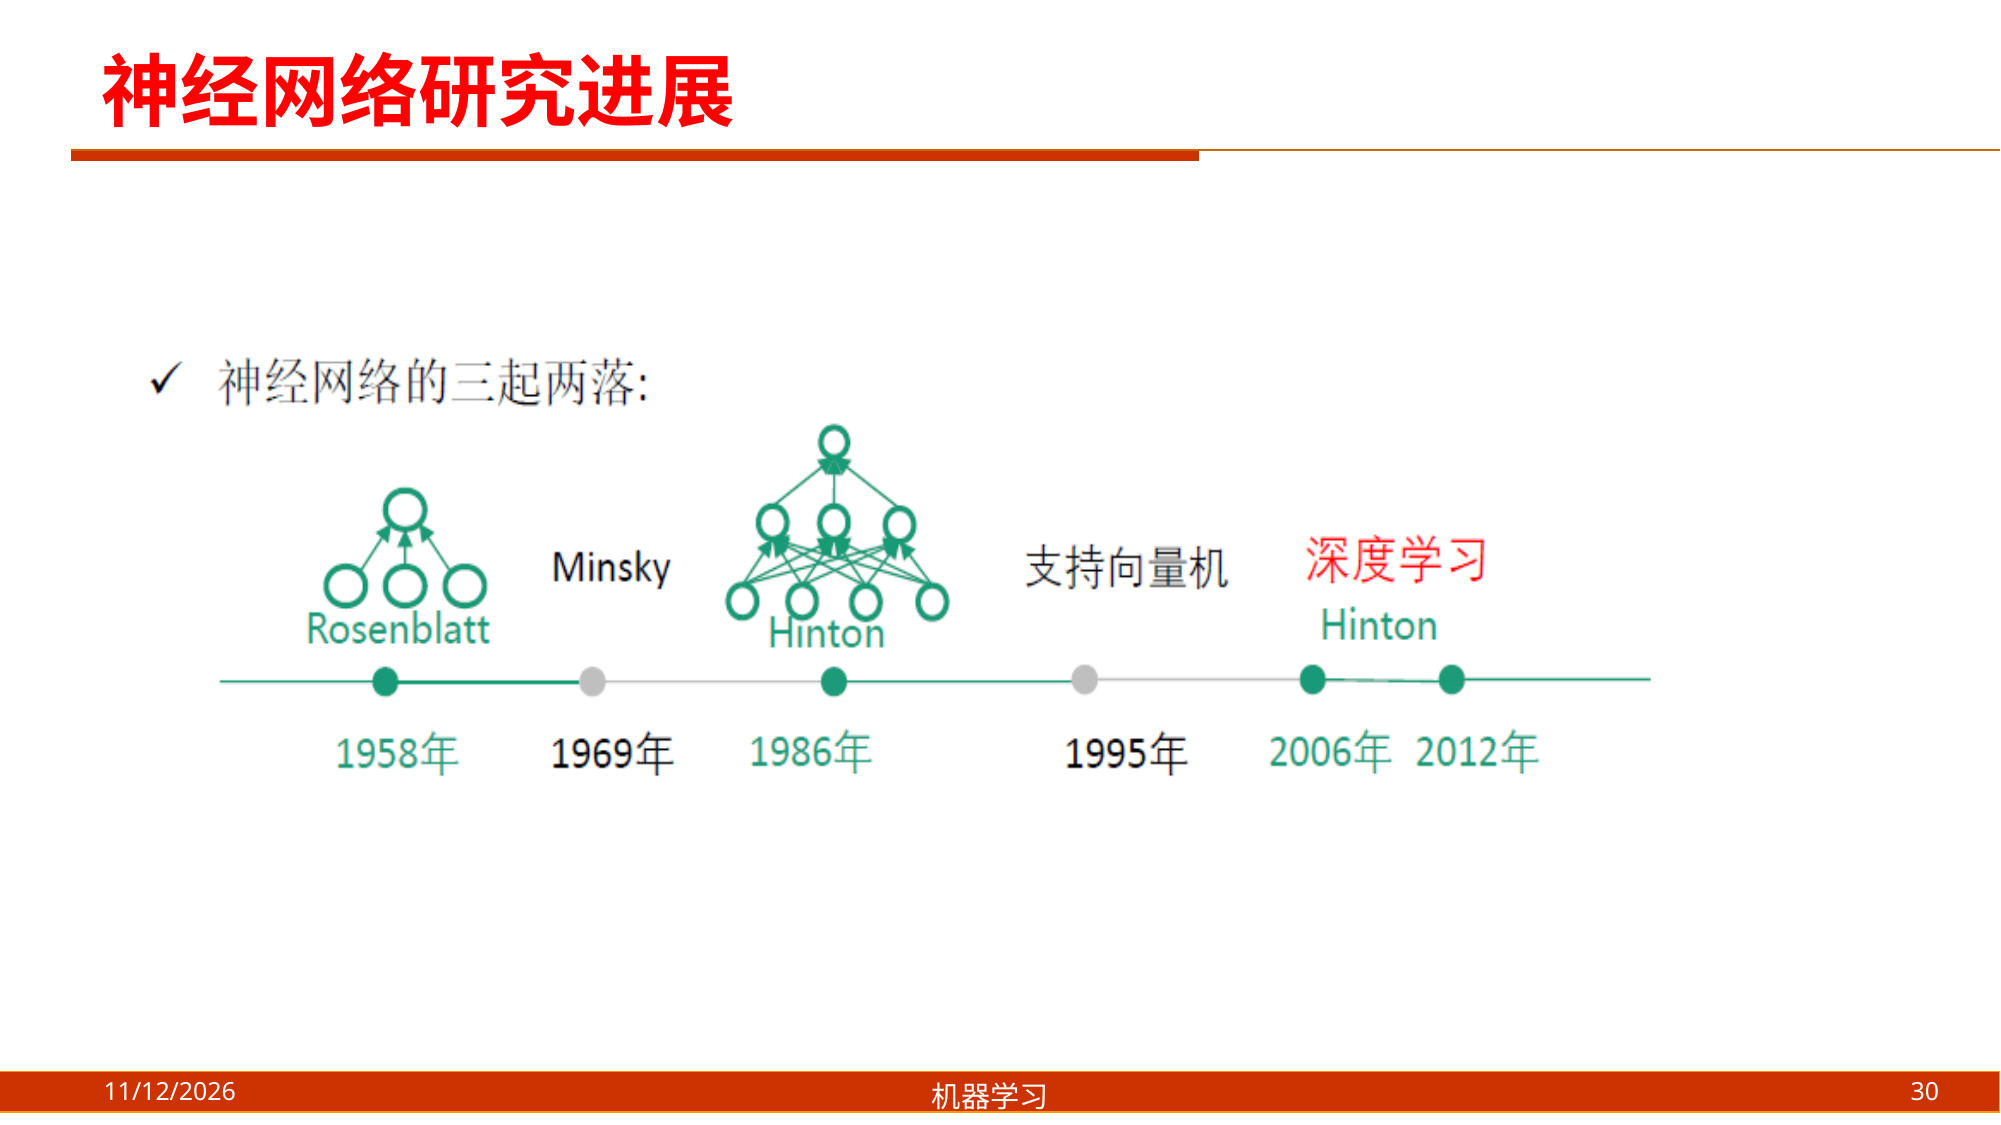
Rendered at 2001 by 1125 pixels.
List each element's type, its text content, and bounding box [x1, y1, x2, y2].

slide_number 30 [1505, 1074, 1940, 1113]
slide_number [103, 1074, 538, 1115]
title 神经网络研究进展 [86, 34, 1812, 128]
picture [126, 327, 1730, 815]
